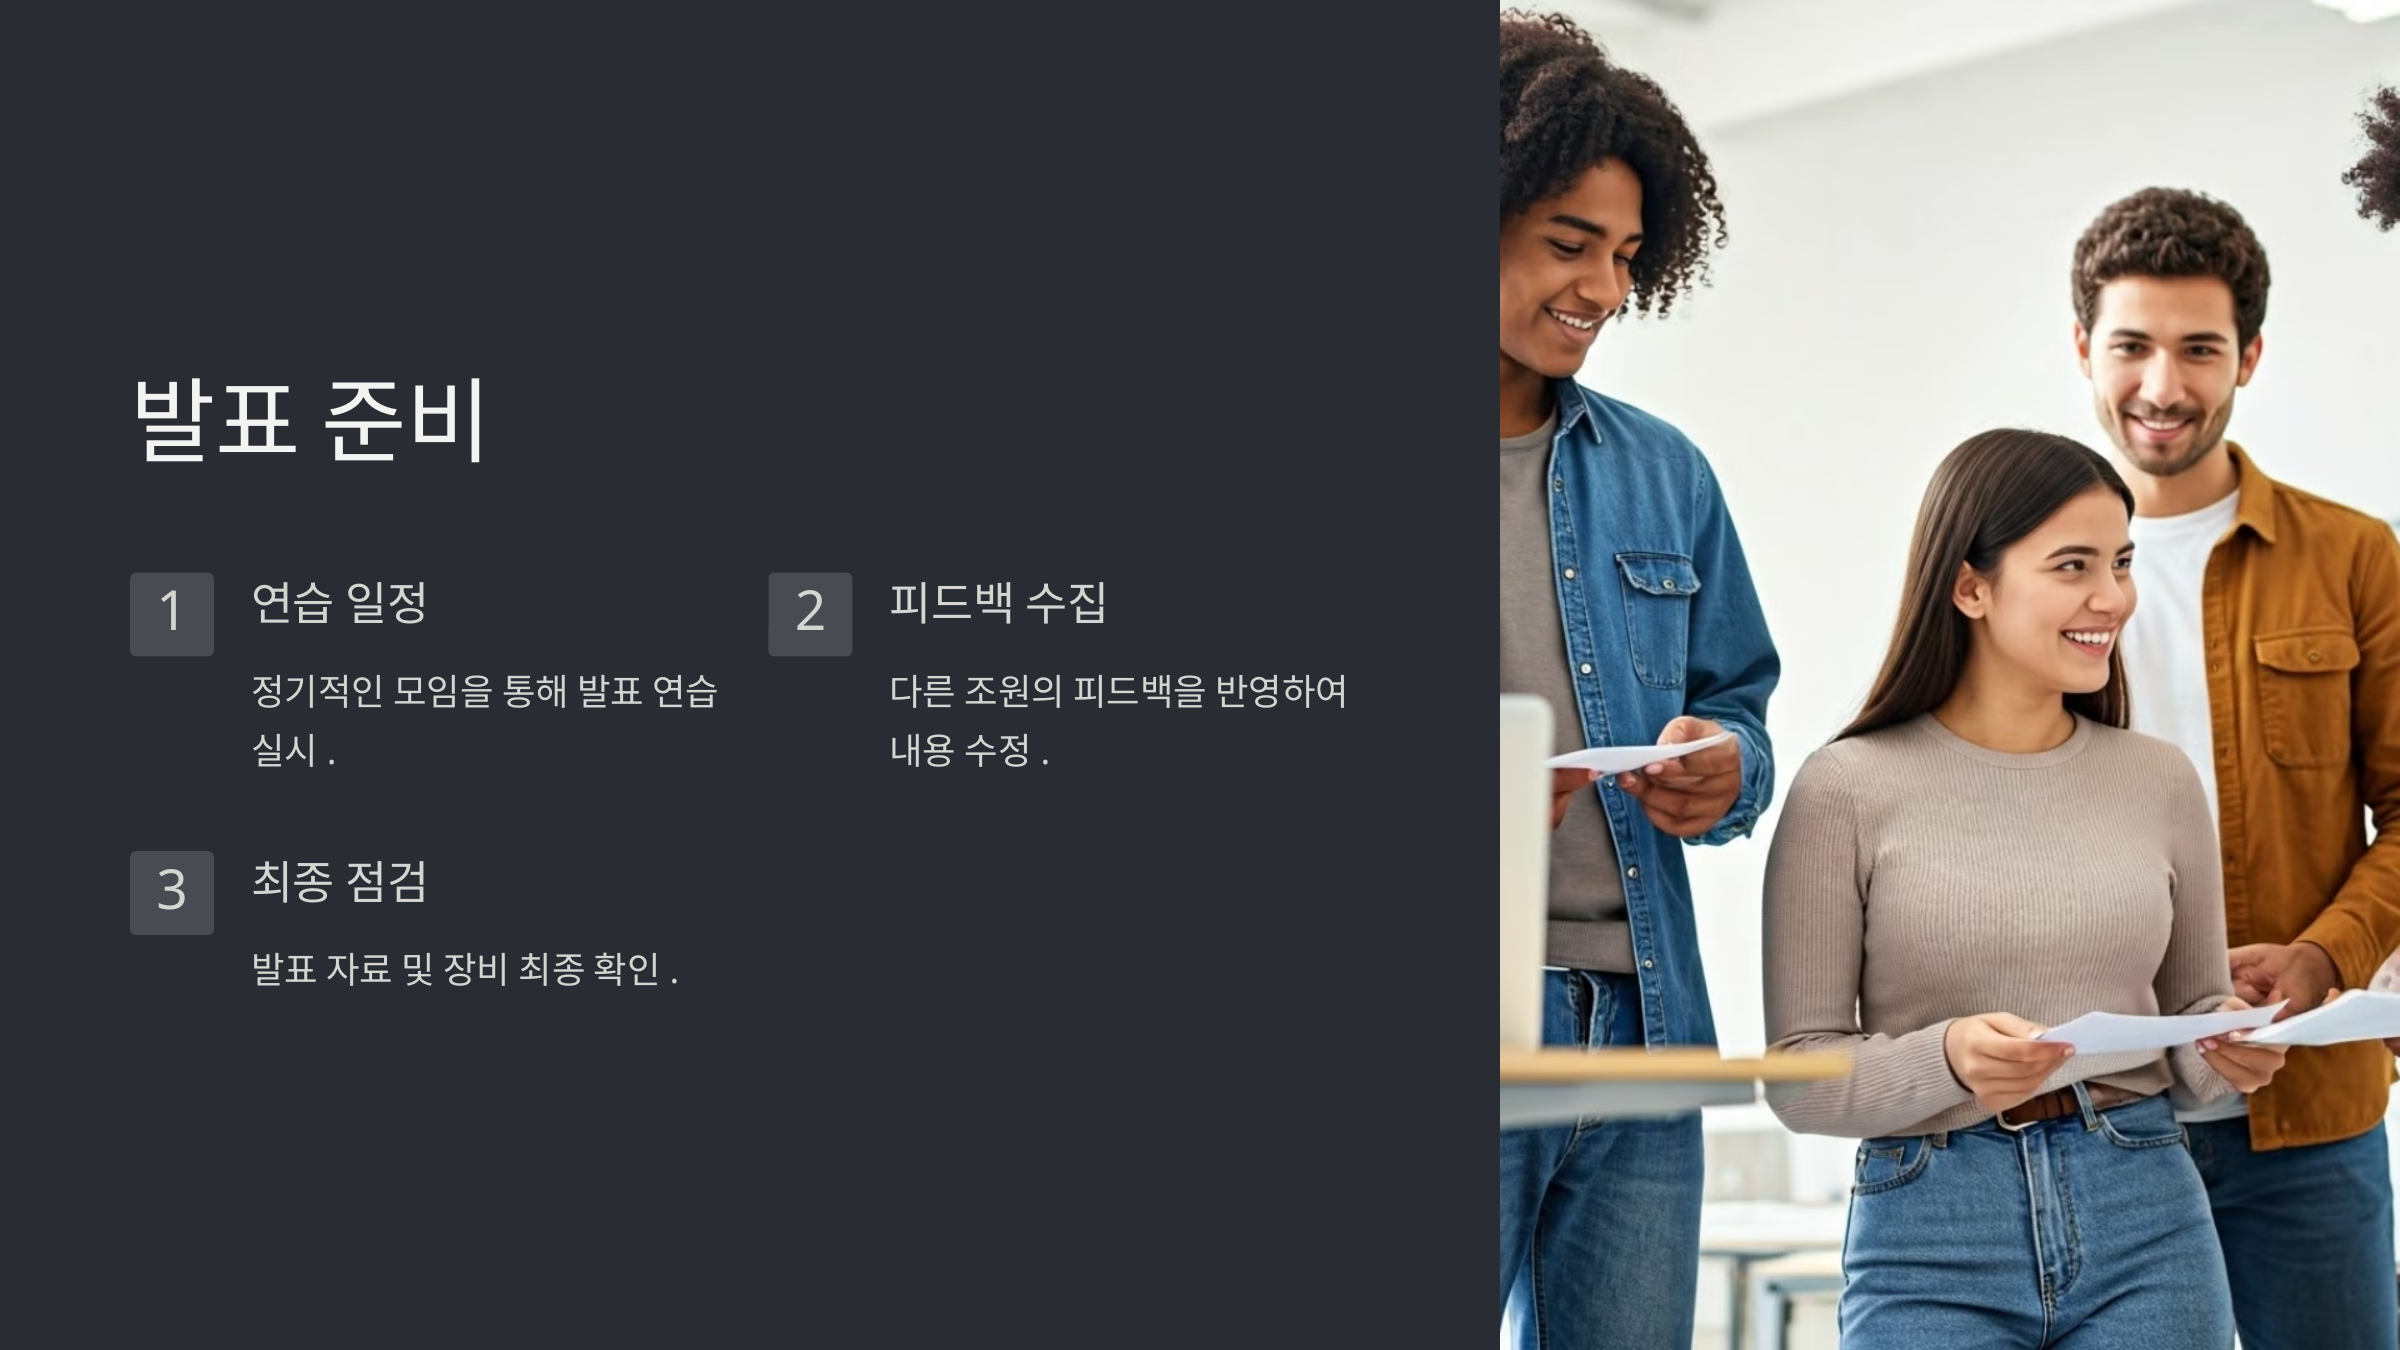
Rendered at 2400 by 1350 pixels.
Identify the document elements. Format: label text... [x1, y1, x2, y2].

text_box 정기적인 모임을 통해 발표 연습 실시. [251, 653, 732, 773]
text_box [768, 572, 853, 657]
picture [1499, 0, 2400, 1350]
text_box 다른 조원의 피드백을 반영하여 내용 수정. [889, 653, 1370, 773]
text_box 최종 점검 [251, 851, 717, 910]
text_box 2 [793, 586, 828, 643]
text_box 3 [155, 865, 189, 921]
text_box 1 [155, 586, 189, 643]
text_box 피드백 수집 [889, 572, 1355, 631]
text_box 발표 준비 [130, 358, 1061, 475]
text_box 연습 일정 [251, 572, 717, 631]
text_box [130, 851, 214, 935]
text_box [130, 572, 214, 657]
text_box 발표 자료 및 장비 최종 확인. [251, 931, 1370, 992]
